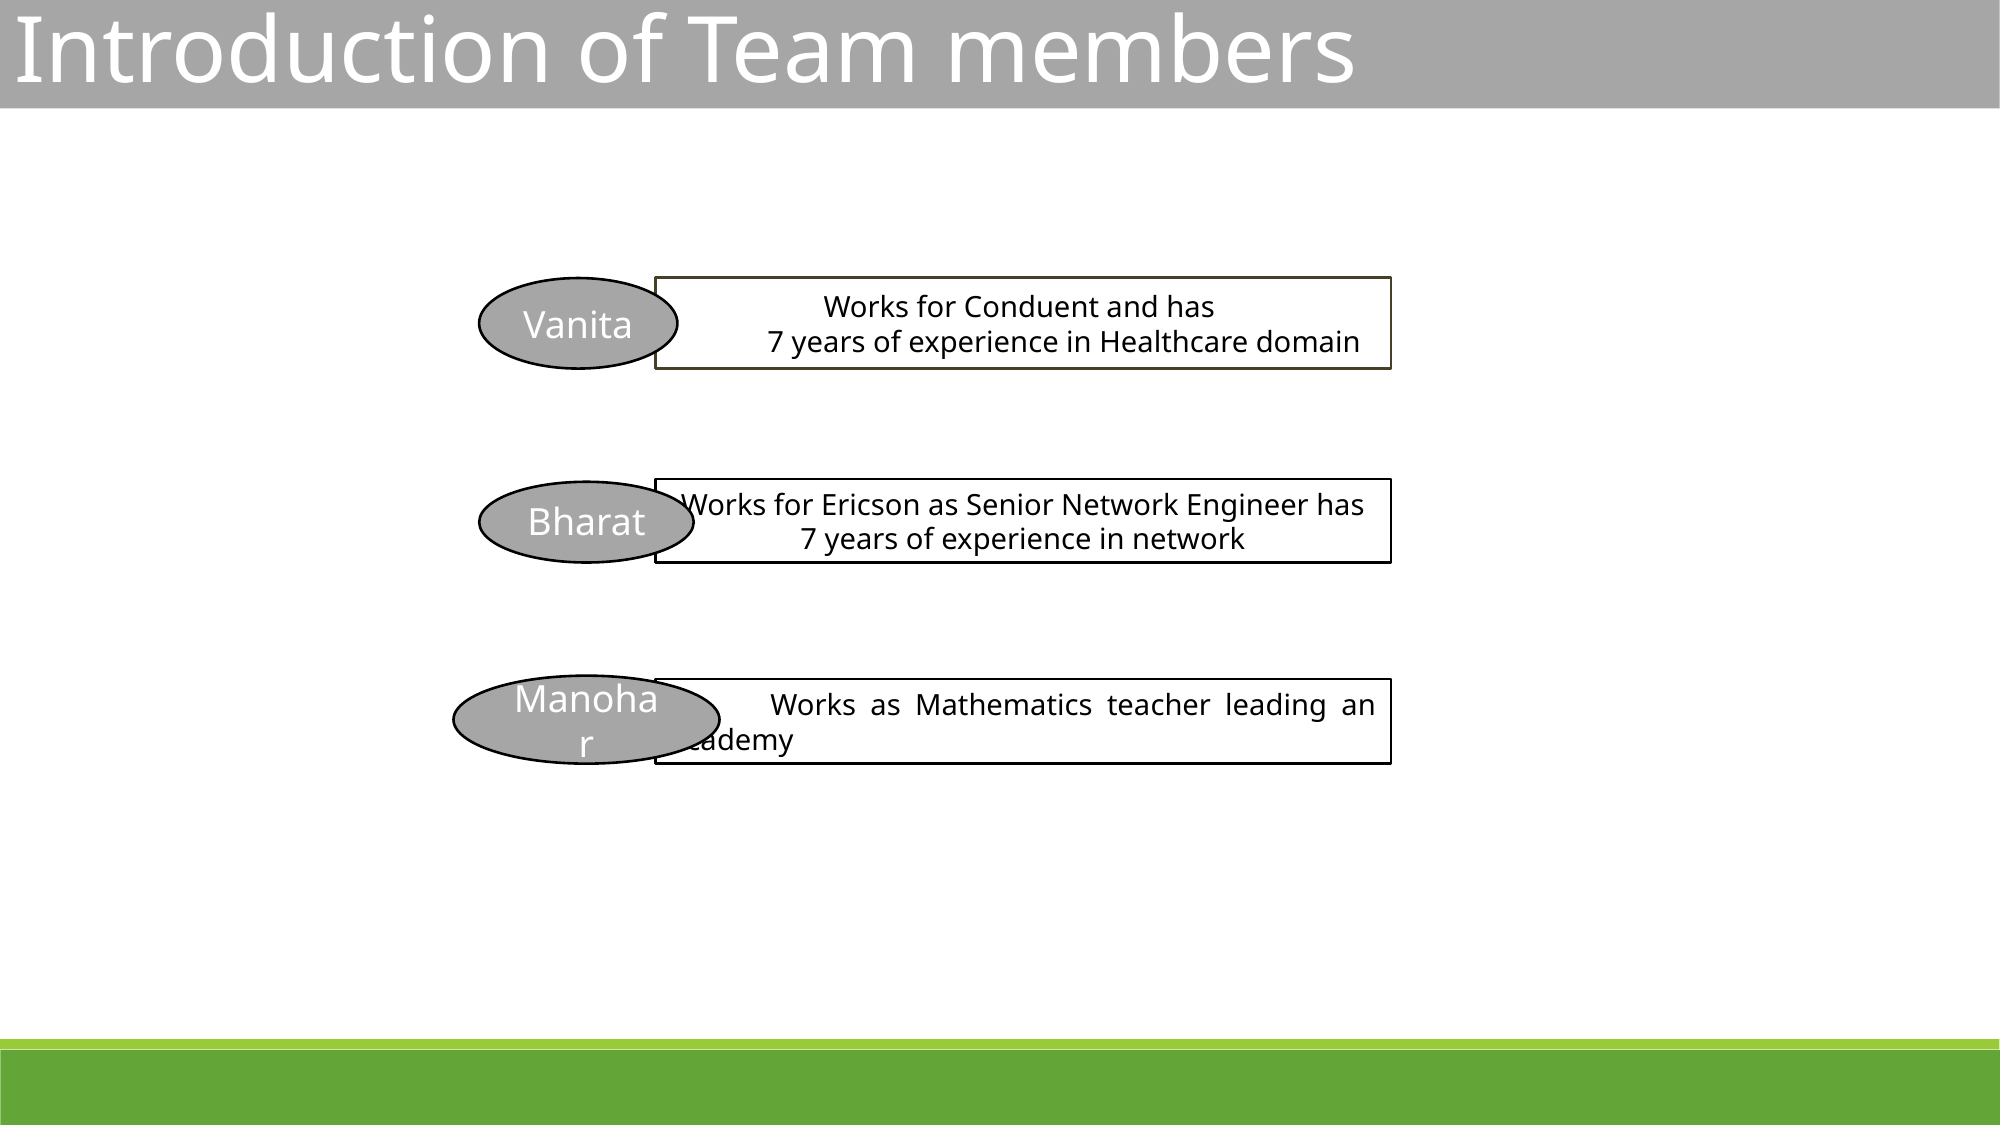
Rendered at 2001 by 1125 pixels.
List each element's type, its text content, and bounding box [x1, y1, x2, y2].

text_box Bharat [477, 480, 696, 564]
text_box Works as Mathematics teacher leading an academy [654, 678, 1392, 765]
text_box Manohar [452, 674, 721, 765]
text_box Works for Ericson as Senior Network Engineer has 7 years of experience in network [654, 478, 1392, 564]
text_box Vanita [477, 276, 679, 370]
text_box Introduction of Team members [0, 0, 2000, 109]
text_box Works for Conduent and has 7 years of experience in Healthcare domain [654, 276, 1392, 370]
